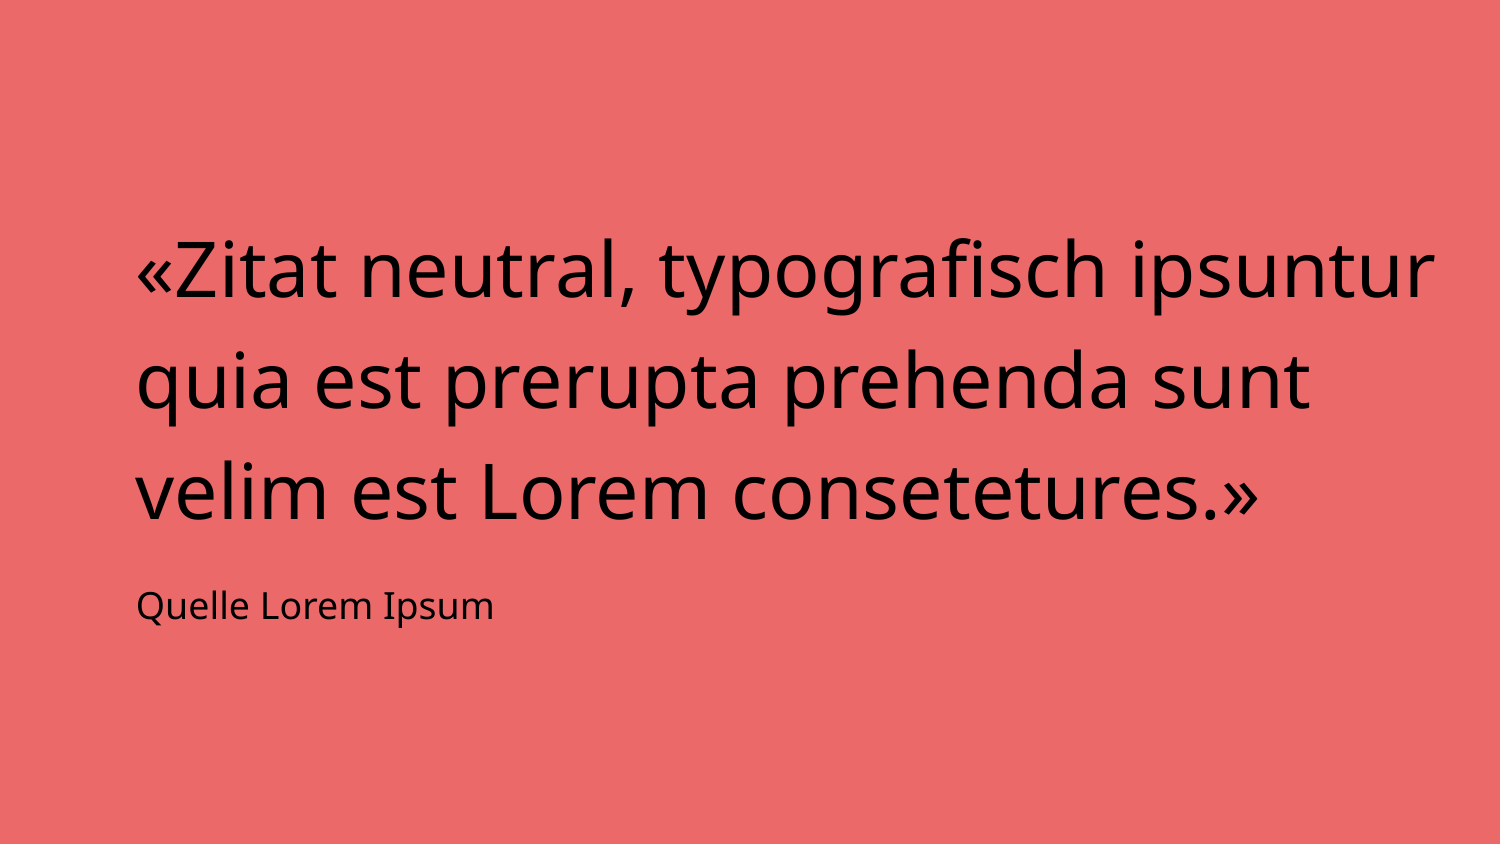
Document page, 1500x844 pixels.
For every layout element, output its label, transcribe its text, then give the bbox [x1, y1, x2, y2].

list Quelle Lorem Ipsum [135, 582, 1078, 735]
list «Zitat neutral, typografisch ipsuntur quia est prerupta prehenda sunt velim est Lorem consetetures.» [135, 120, 1442, 535]
